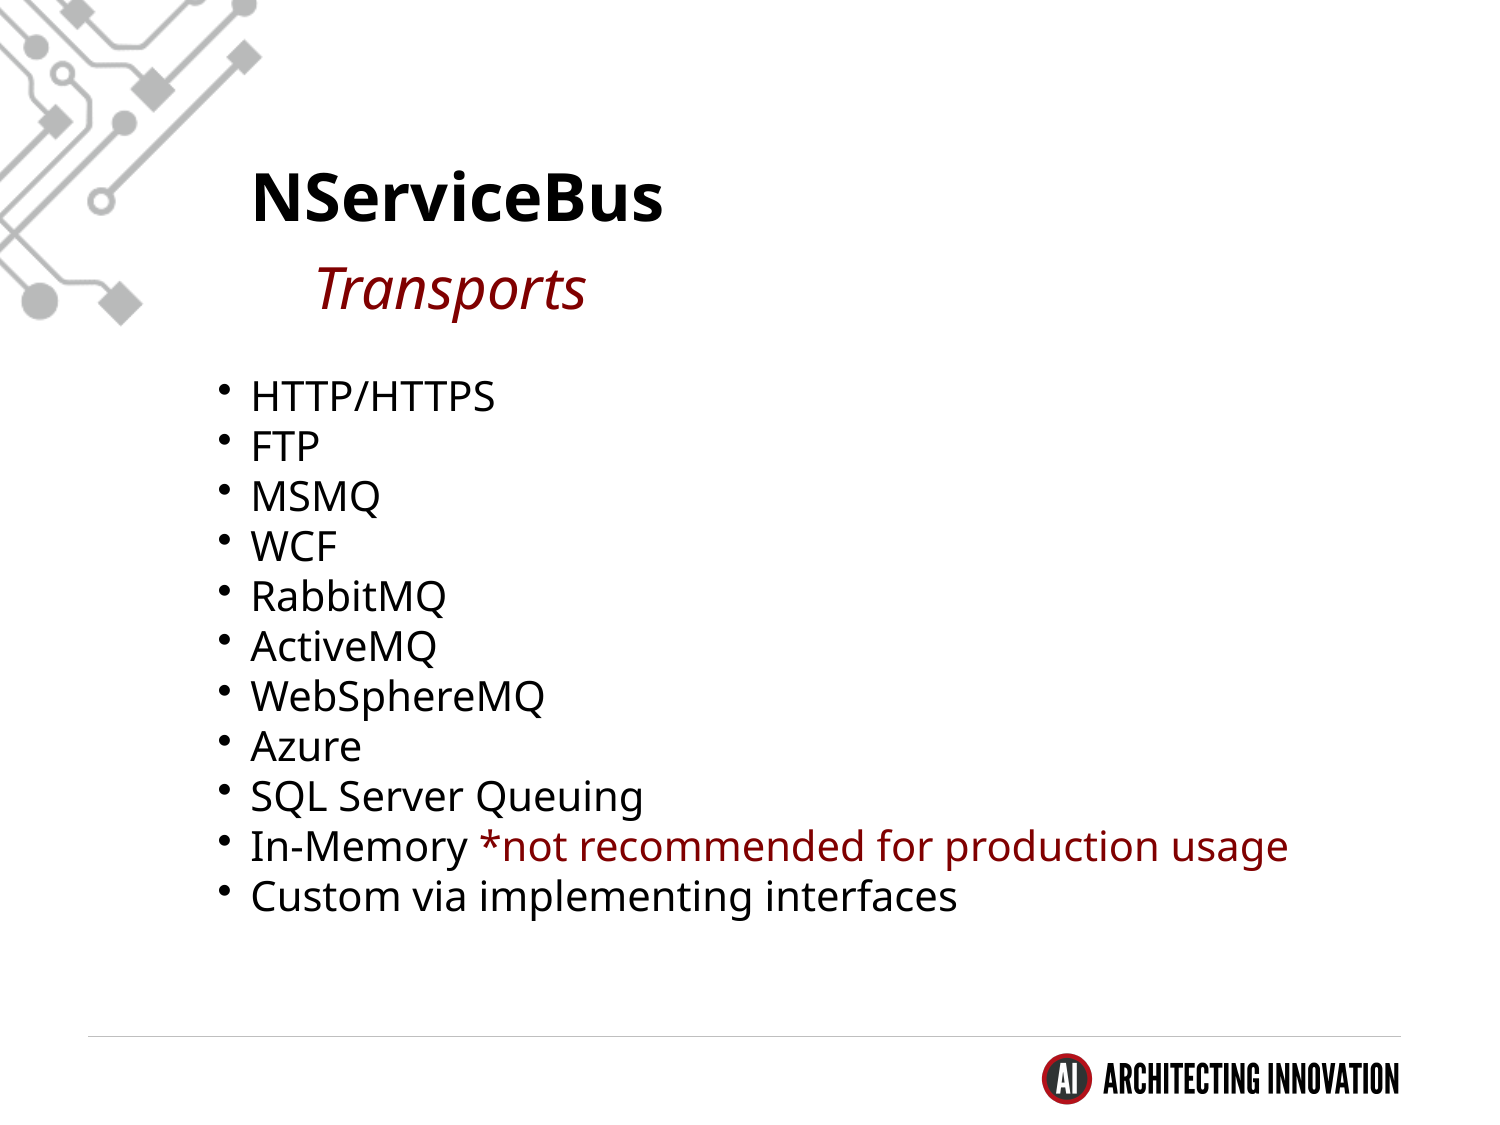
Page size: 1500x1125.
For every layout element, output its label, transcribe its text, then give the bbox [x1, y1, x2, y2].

text_box NServiceBus [243, 147, 1281, 243]
text_box Transports [305, 244, 595, 329]
text_box HTTP/HTTPS FTP MSMQ WCF RabbitMQ ActiveMQ WebSphereMQ Azure SQL Server Queuing In-Memory *not recommended for production usage Custom via implementing interfaces [210, 362, 1297, 928]
picture [1031, 1042, 1412, 1112]
